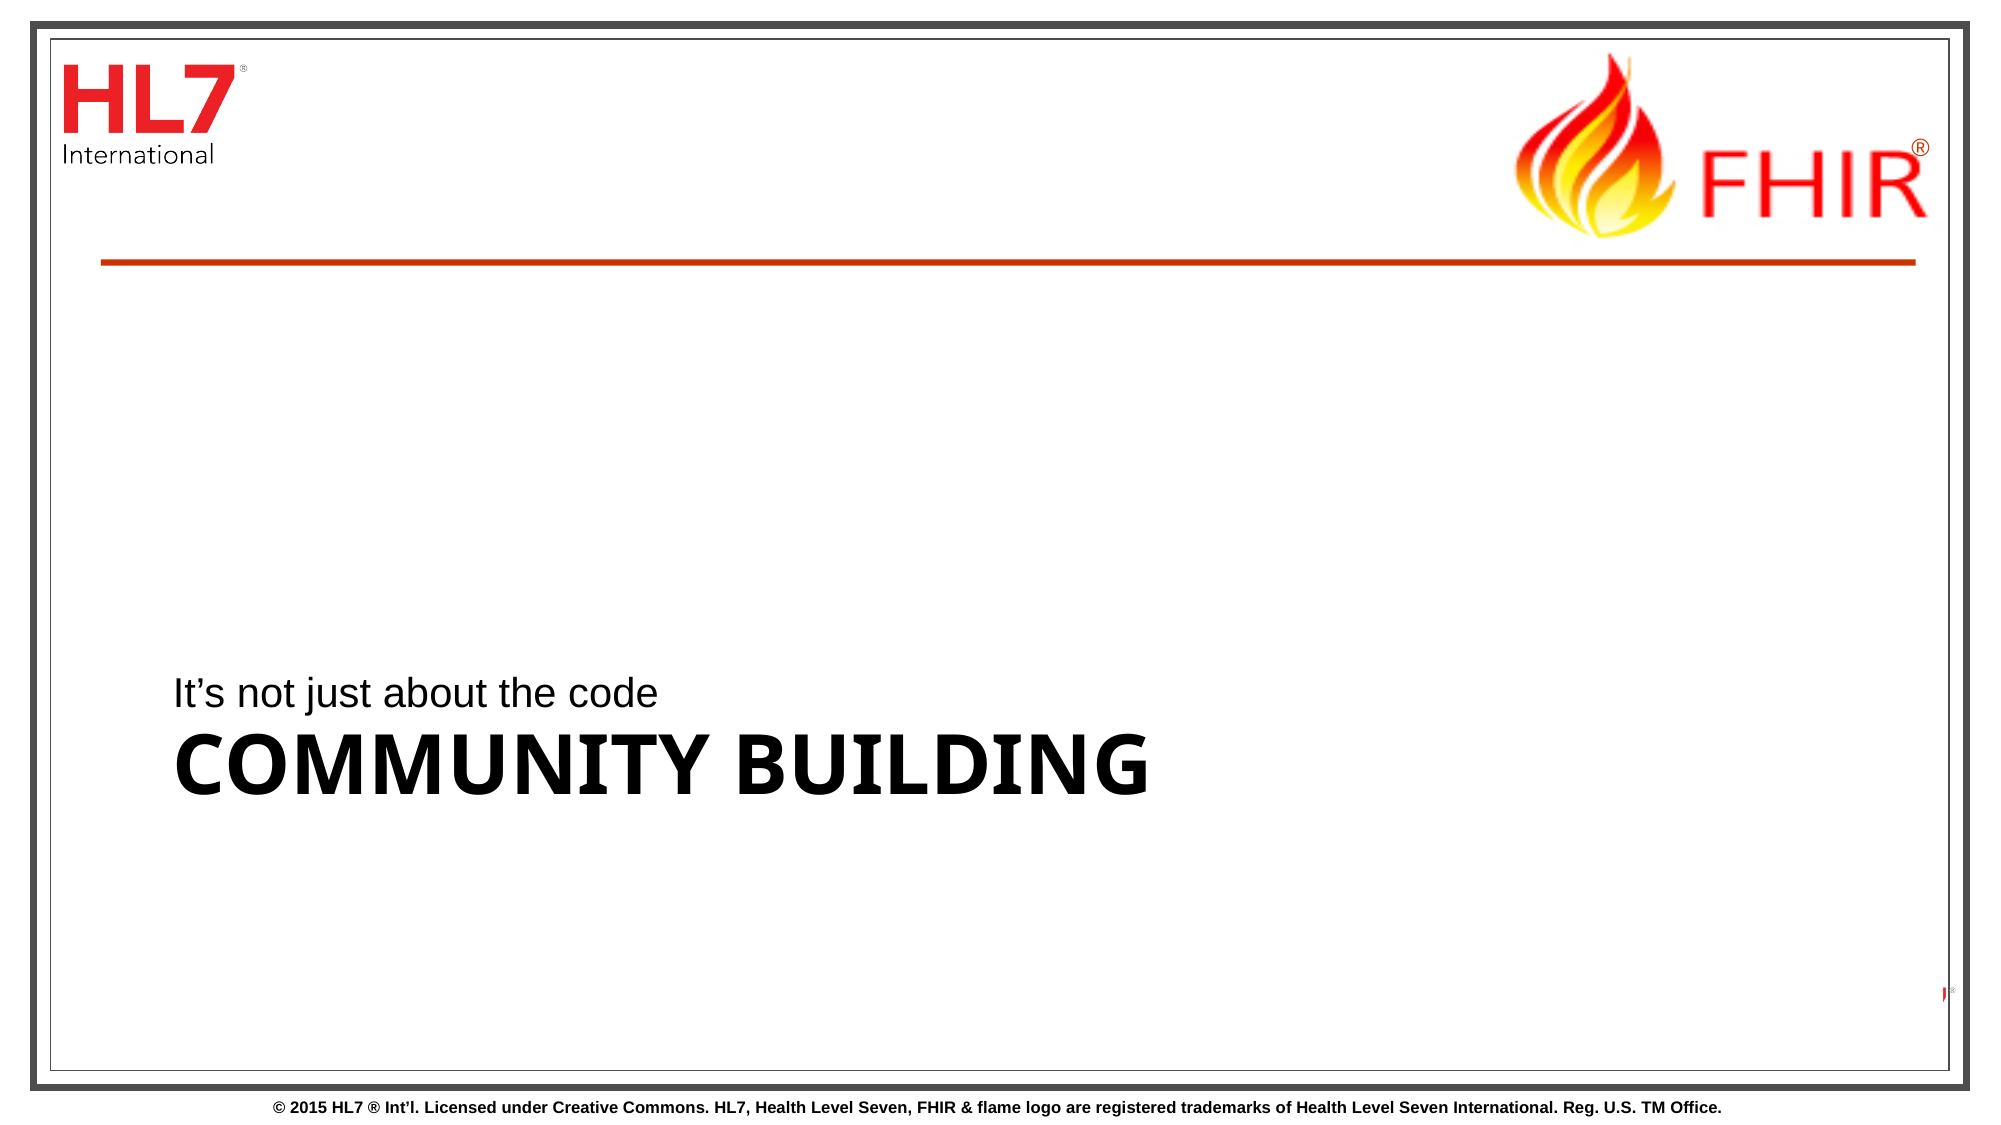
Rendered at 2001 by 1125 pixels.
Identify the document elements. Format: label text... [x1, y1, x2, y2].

picture [1498, 42, 1944, 249]
picture [1771, 937, 1999, 1114]
picture [7, 0, 304, 229]
list It’s not just about the code [157, 476, 1858, 723]
title Community Building [157, 723, 1858, 947]
